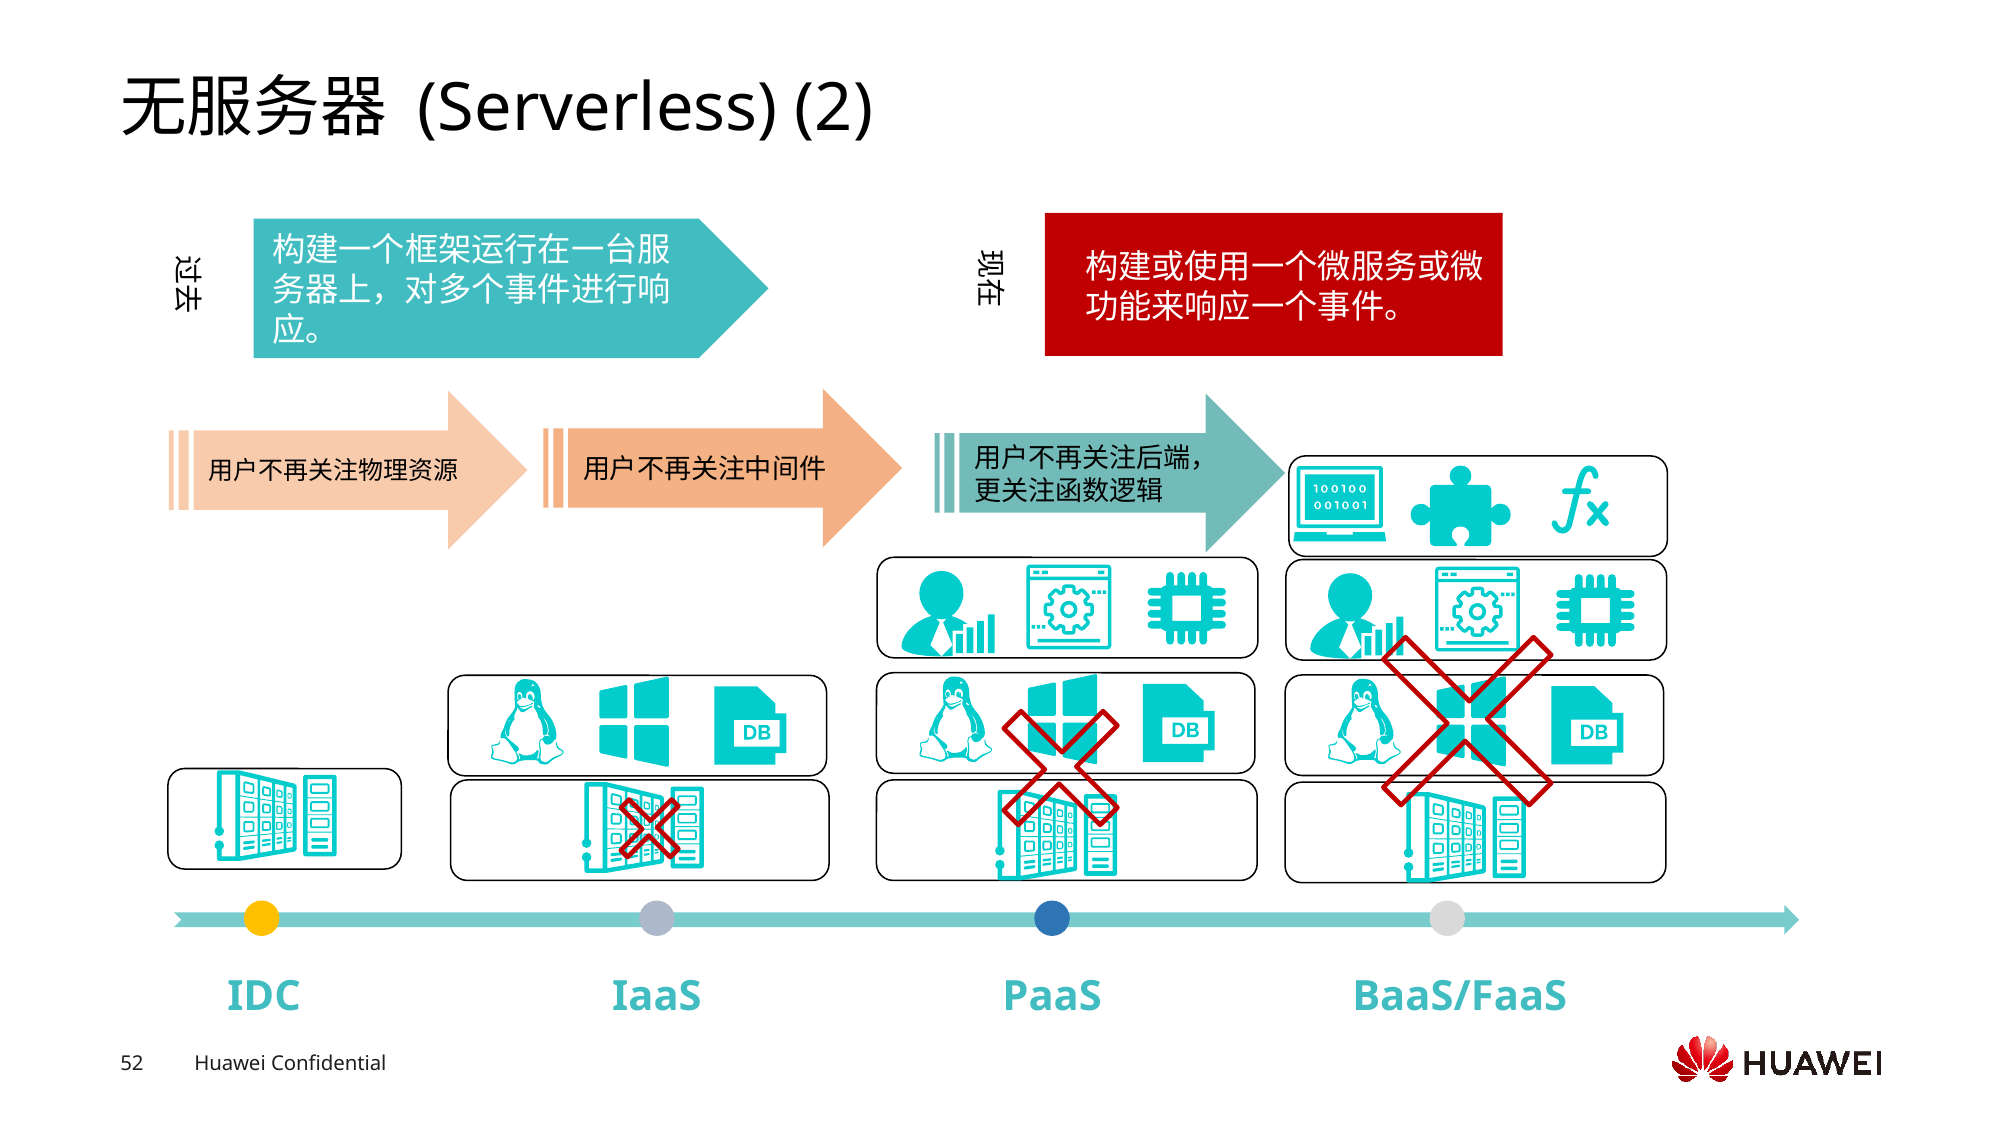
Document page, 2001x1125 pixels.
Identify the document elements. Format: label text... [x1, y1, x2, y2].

text_box [1385, 661, 1443, 674]
text_box BaaS/FaaS [1323, 960, 1597, 1027]
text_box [1285, 559, 1667, 661]
text_box PaaS [928, 960, 1177, 1027]
text_box [253, 218, 769, 359]
title 无服务器 (Serverless) (2) [120, 73, 1880, 155]
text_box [876, 779, 1258, 881]
picture [1672, 1036, 1881, 1082]
text_box 用户不再关注中间件 [568, 388, 903, 548]
text_box 构建一个框架运行在一台服务器上，对多个事件进行响应。 [255, 219, 699, 356]
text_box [1285, 674, 1664, 776]
text_box [1500, 776, 1551, 782]
text_box [1288, 455, 1668, 557]
text_box [1034, 900, 1070, 936]
text_box 用户不再关注物理资源 [178, 430, 189, 510]
text_box 用户不再关注后端，更关注函数逻辑 [959, 393, 1286, 553]
text_box [1068, 912, 1431, 928]
text_box 构建或使用一个微服务或微功能来响应一个事件。 [1068, 237, 1512, 334]
text_box [639, 900, 675, 936]
text_box [1035, 774, 1089, 779]
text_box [214, 770, 337, 861]
text_box [1463, 905, 1800, 935]
text_box IaaS [532, 960, 781, 1027]
text_box [278, 912, 641, 928]
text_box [877, 557, 1258, 658]
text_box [448, 675, 827, 776]
text_box 用户不再关注后端，更关注函数逻辑 [934, 433, 940, 513]
text_box [174, 912, 246, 928]
text_box [167, 768, 402, 870]
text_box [876, 672, 1255, 774]
text_box 用户不再关注中间件 [553, 428, 564, 508]
text_box 用户不再关注后端，更关注函数逻辑 [944, 433, 955, 513]
text_box 用户不再关注物理资源 [168, 430, 174, 510]
text_box [1496, 661, 1546, 674]
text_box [1285, 782, 1666, 883]
text_box [243, 900, 280, 936]
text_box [581, 782, 704, 873]
text_box 用户不再关注中间件 [543, 428, 549, 508]
text_box [673, 912, 1036, 928]
text_box 现在 [957, 212, 1027, 345]
text_box [450, 779, 830, 881]
text_box [1388, 776, 1431, 782]
text_box 过去 [154, 218, 224, 351]
text_box IDC [140, 960, 389, 1027]
text_box [1429, 900, 1465, 936]
text_box [1044, 212, 1503, 356]
text_box 用户不再关注物理资源 [193, 390, 528, 550]
